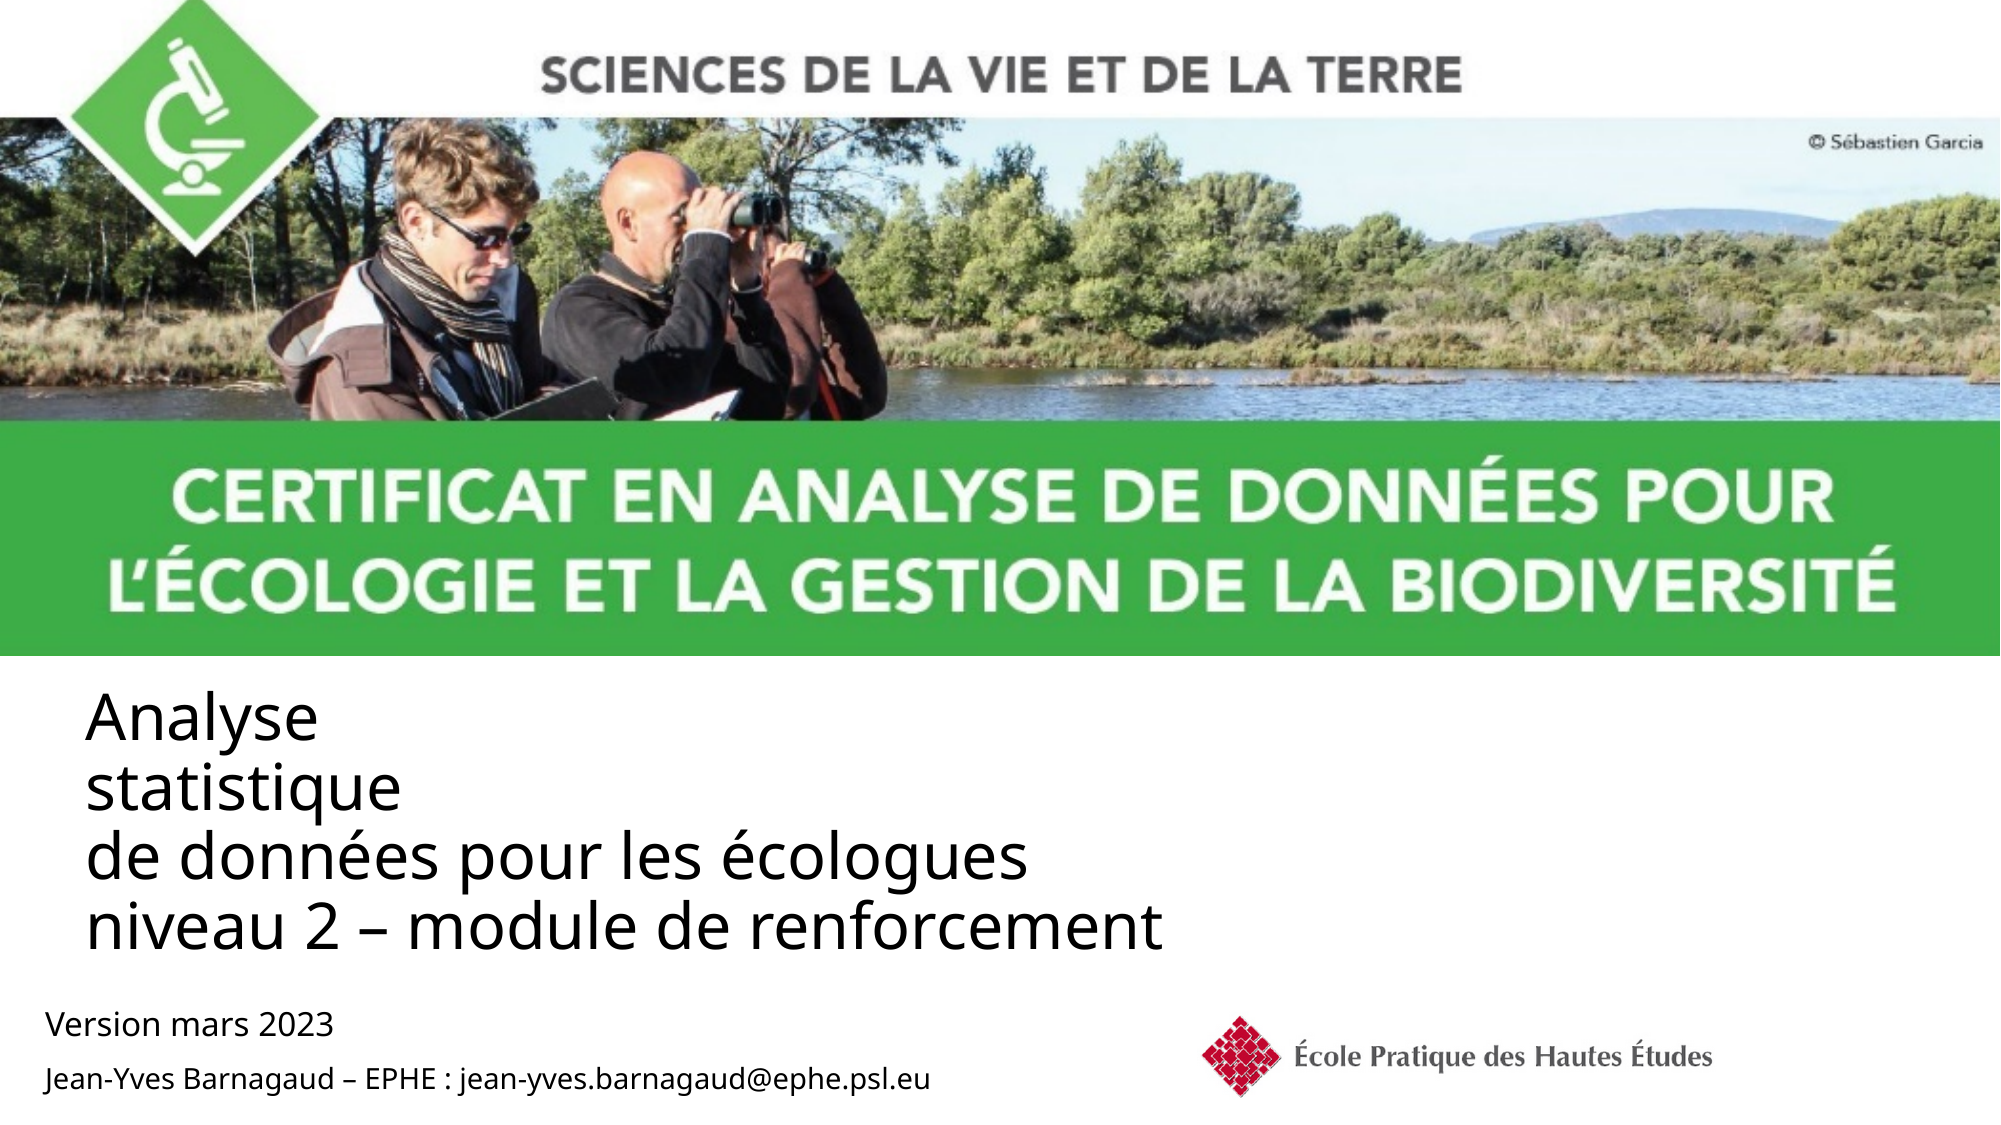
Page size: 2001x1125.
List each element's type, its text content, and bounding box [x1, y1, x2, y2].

picture [0, 0, 2000, 656]
title Analyse statistique de données pour les écologues niveau 2 – module de renforcement [70, 676, 1414, 971]
text_box Version mars 2023 Jean-Yves Barnagaud – EPHE : jean-yves.barnagaud@ephe.psl.eu [29, 999, 1016, 1125]
picture [1197, 1010, 1721, 1100]
